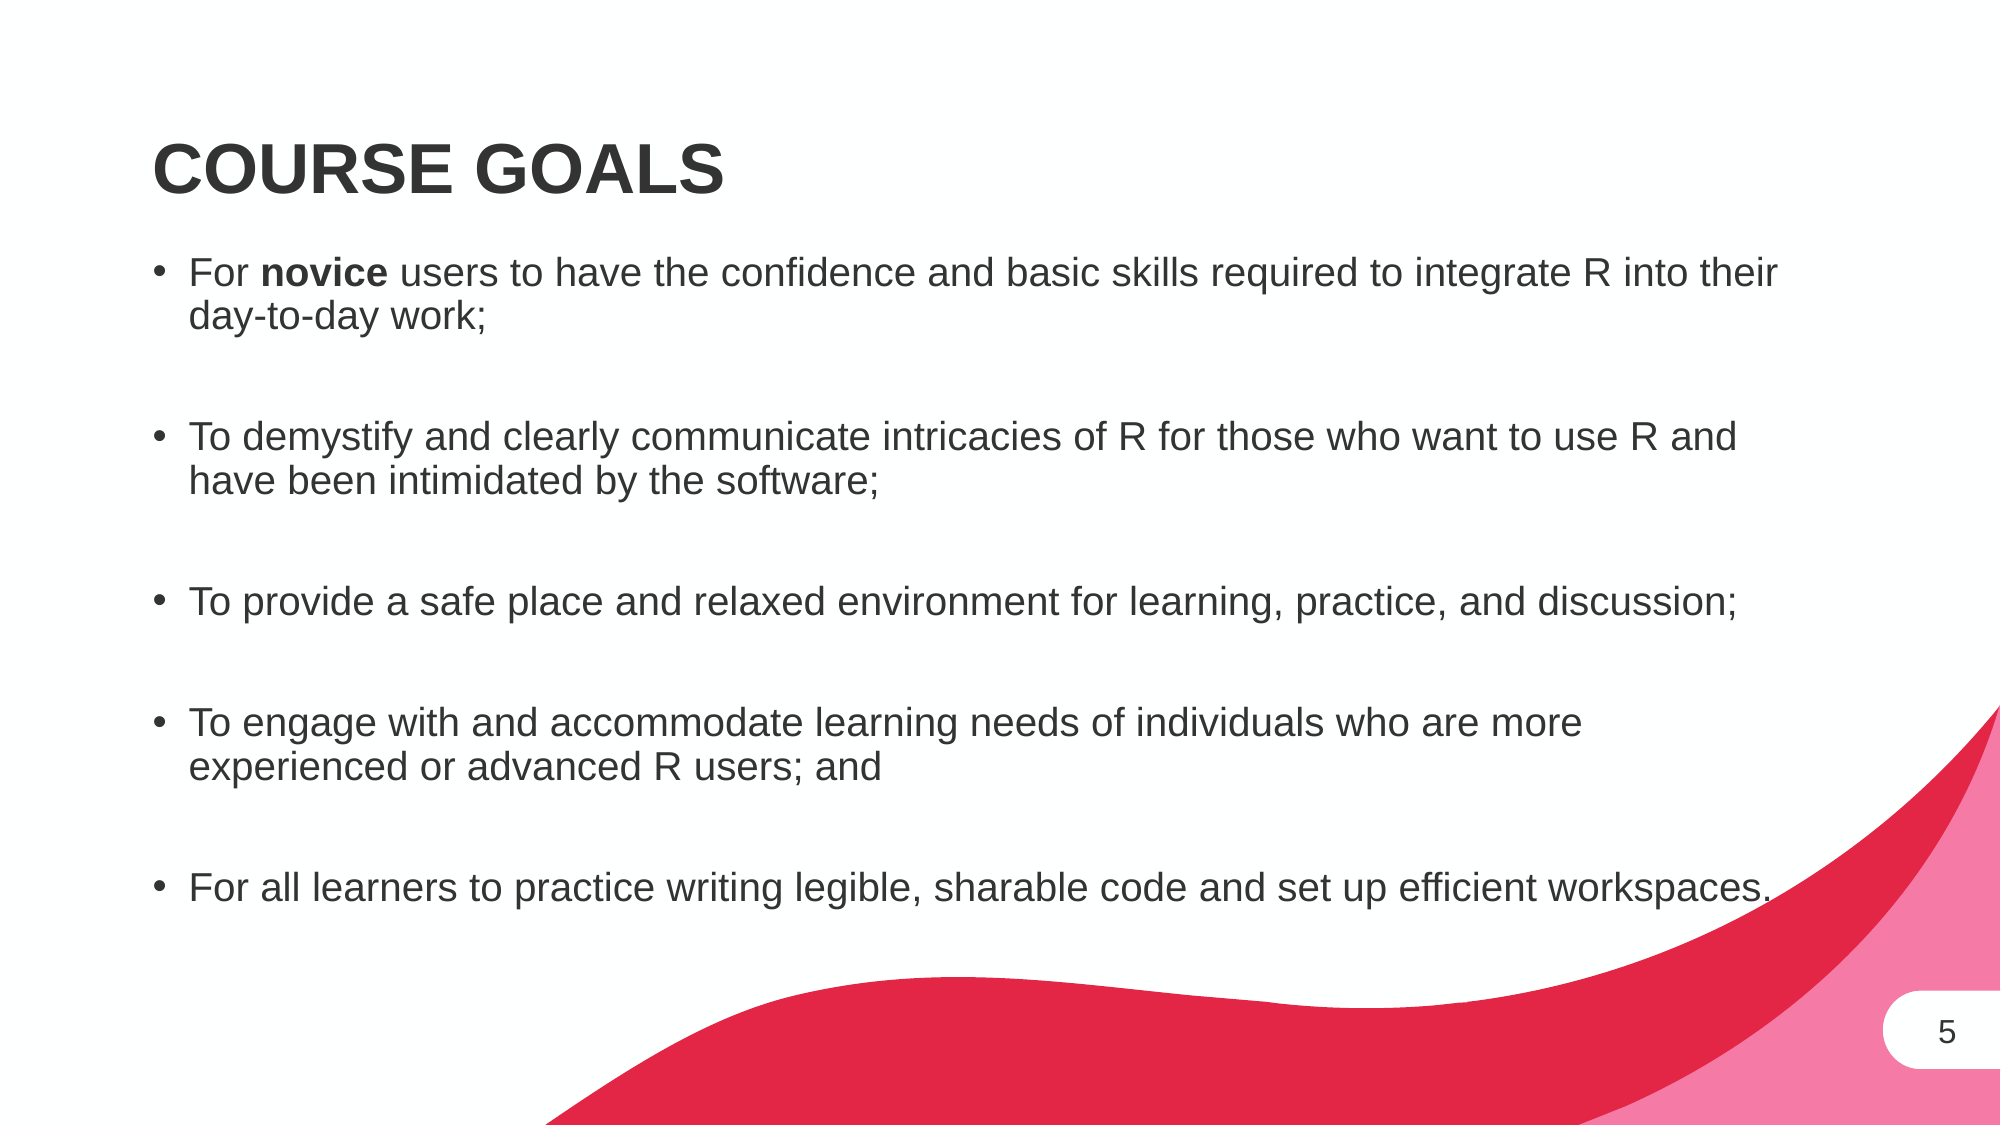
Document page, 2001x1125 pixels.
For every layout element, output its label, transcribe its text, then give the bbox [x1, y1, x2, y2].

title Course goals [137, 55, 1827, 215]
list For novice users to have the confidence and basic skills required to integrate R into their day-to-day work; To demystify and clearly communicate intricacies of R for those who want to use R and have been intimidated by the software; To provide a safe place and relaxed environment for learning, practice, and discussion; To engage with and accommodate learning needs of individuals who are more experienced or advanced R users; and For all learners to practice writing legible, sharable code and set up efficient workspaces. [137, 243, 1828, 959]
